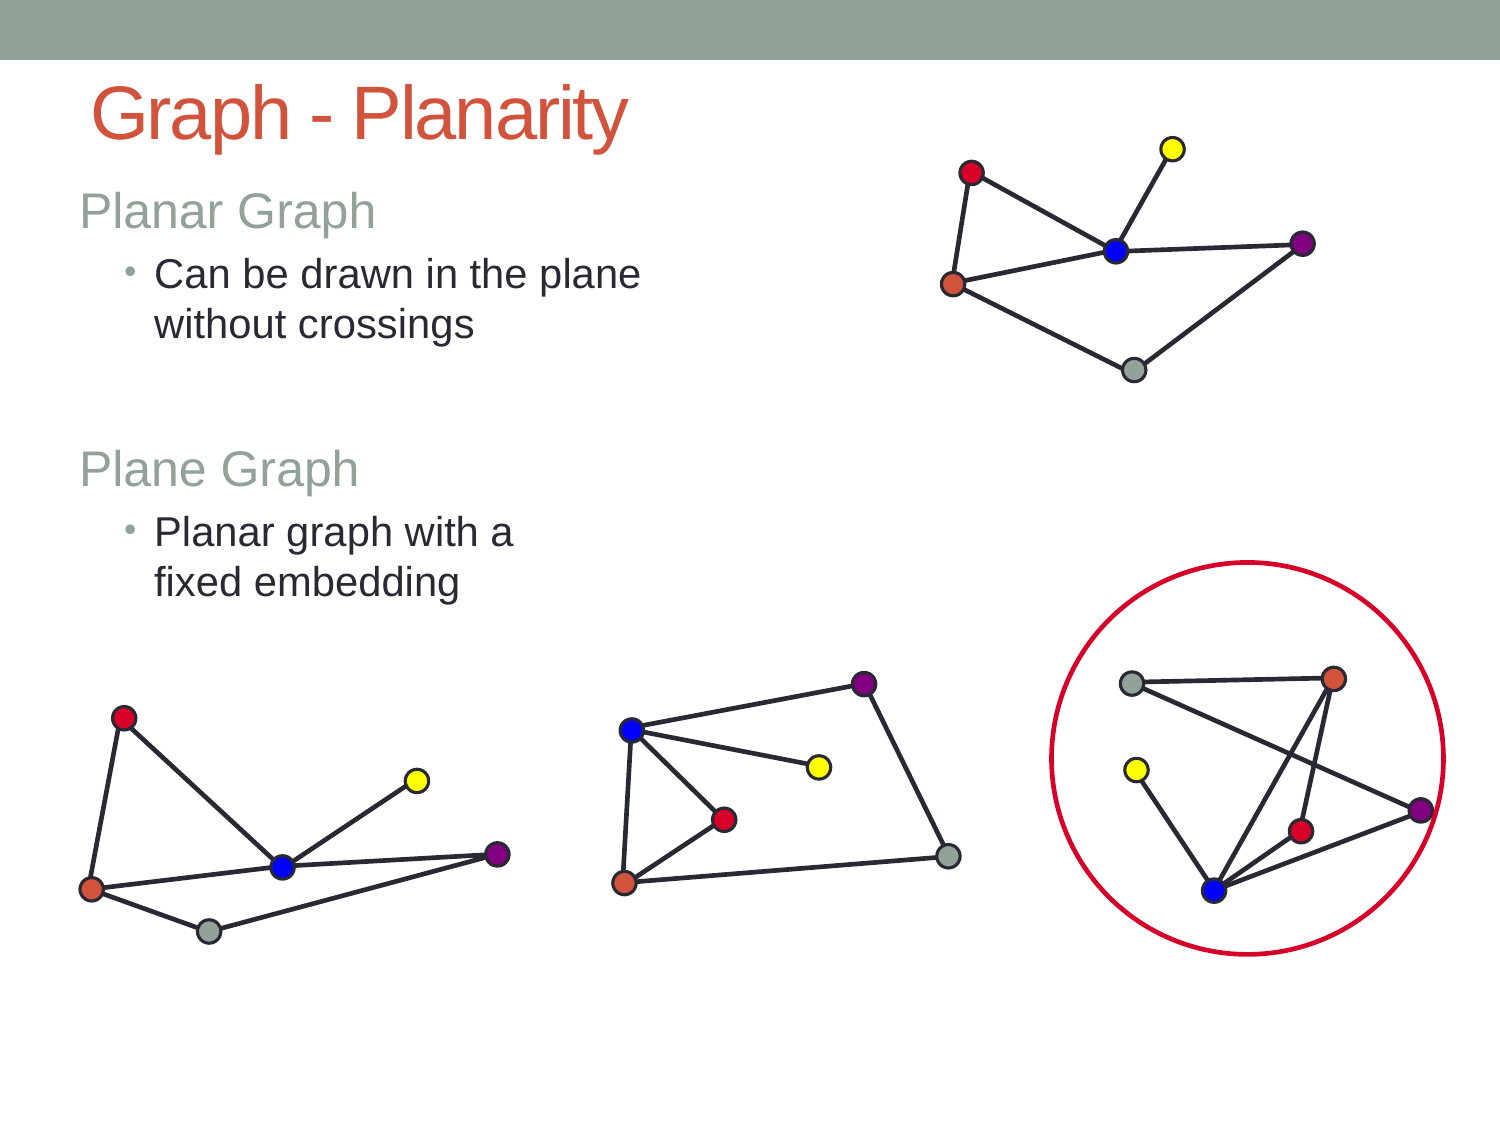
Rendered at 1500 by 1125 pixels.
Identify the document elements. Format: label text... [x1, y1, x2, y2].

text_box [1122, 909, 1372, 955]
title Graph - Planarity [75, 55, 1425, 162]
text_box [612, 672, 961, 895]
text_box [1051, 562, 1420, 909]
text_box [79, 706, 510, 944]
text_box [941, 137, 1315, 382]
list Planar Graph Can be drawn in the plane without crossings Plane Graph Planar graph with a fixed embedding [64, 170, 703, 657]
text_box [1120, 666, 1433, 903]
